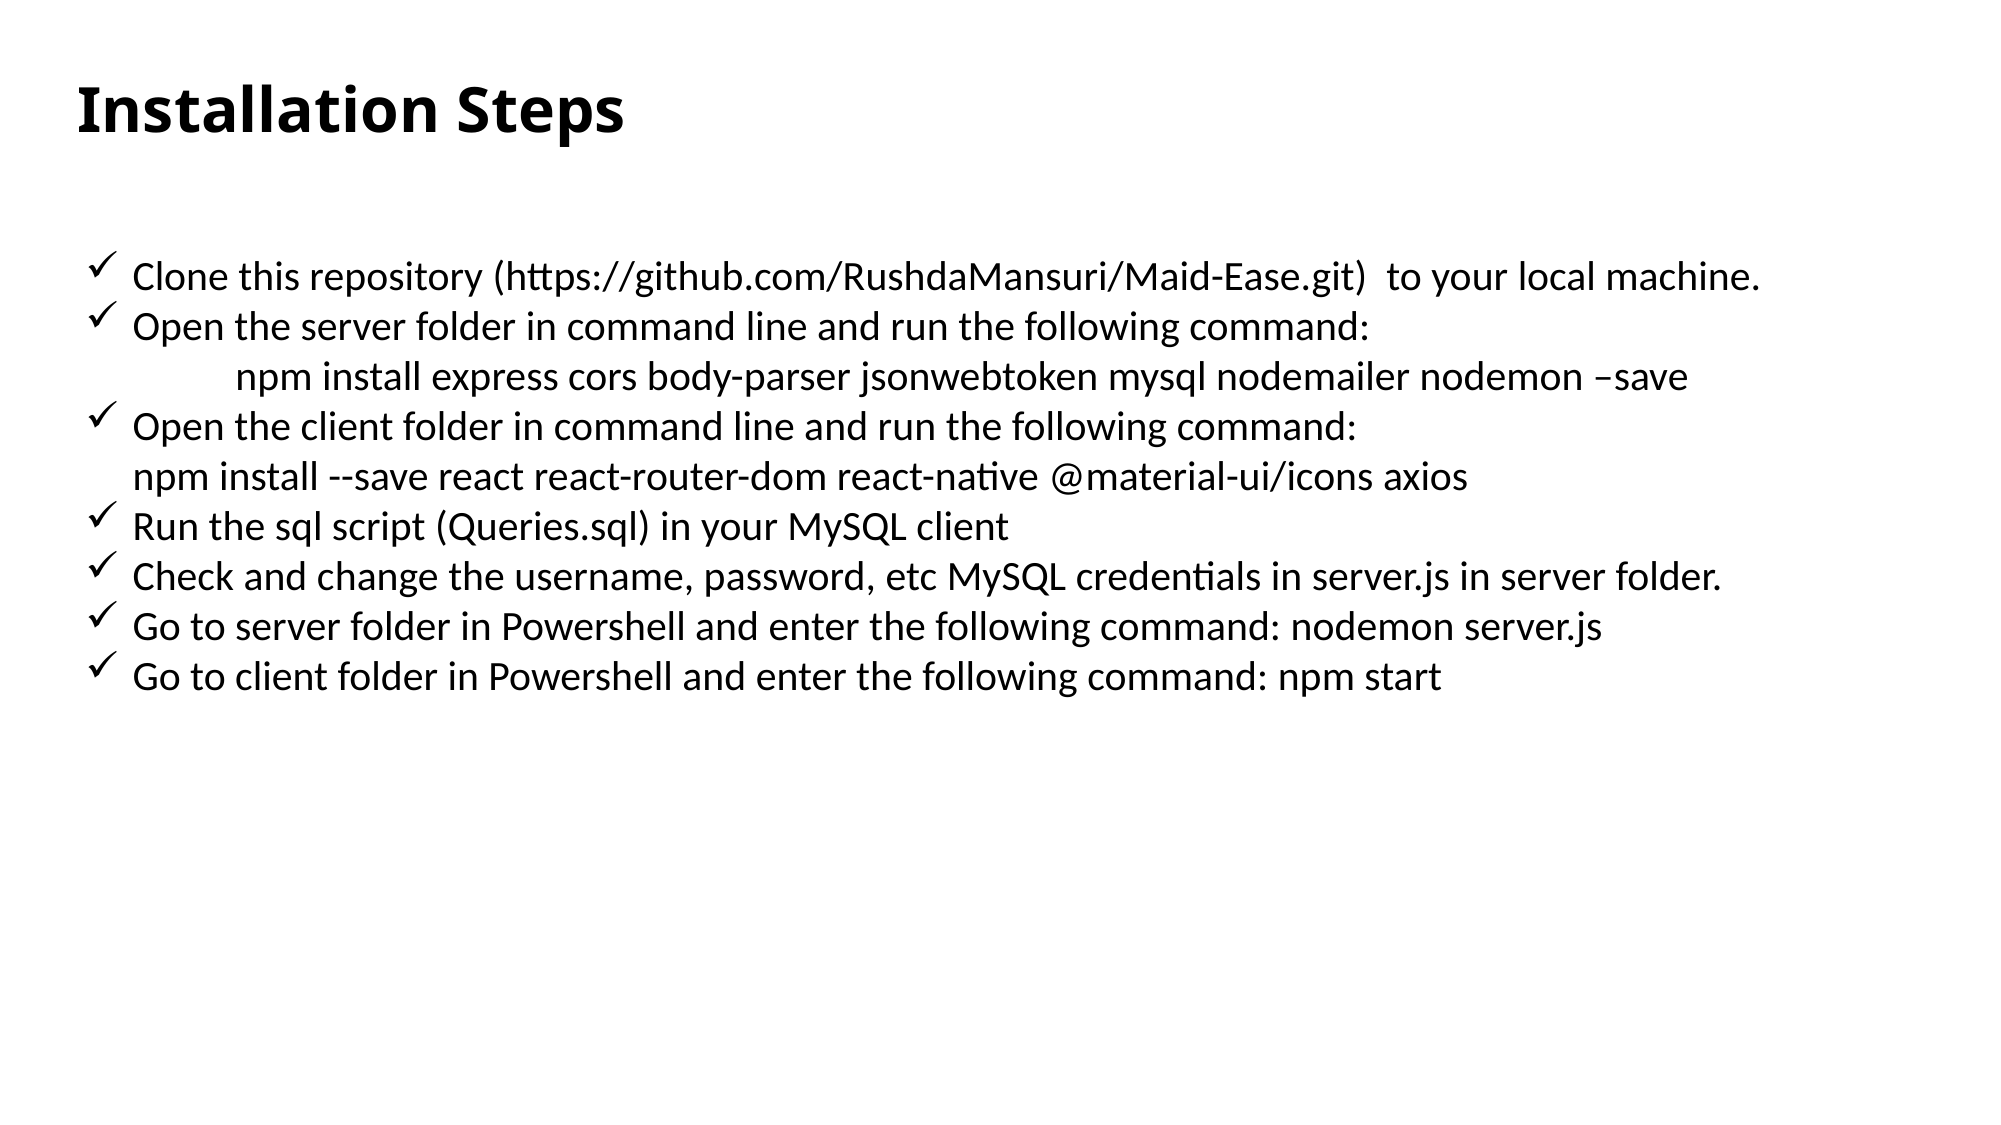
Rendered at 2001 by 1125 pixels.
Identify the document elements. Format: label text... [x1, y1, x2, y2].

text_box Installation Steps [62, 36, 671, 154]
text_box Clone this repository (https://github.com/RushdaMansuri/Maid-Ease.git) to your local machine. Open the server folder in command line and run the following command: npm install express cors body-parser jsonwebtoken mysql nodemailer nodemon –save Open the client folder in command line and run the following command: npm install --save react react-router-dom react-native @material-ui/icons axios Run the sql script (Queries.sql) in your MySQL client Check and change the username, password, etc MySQL credentials in server.js in server folder. Go to server folder in Powershell and enter the following command: nodemon server.js Go to client folder in Powershell and enter the following command: npm start [70, 241, 1778, 707]
